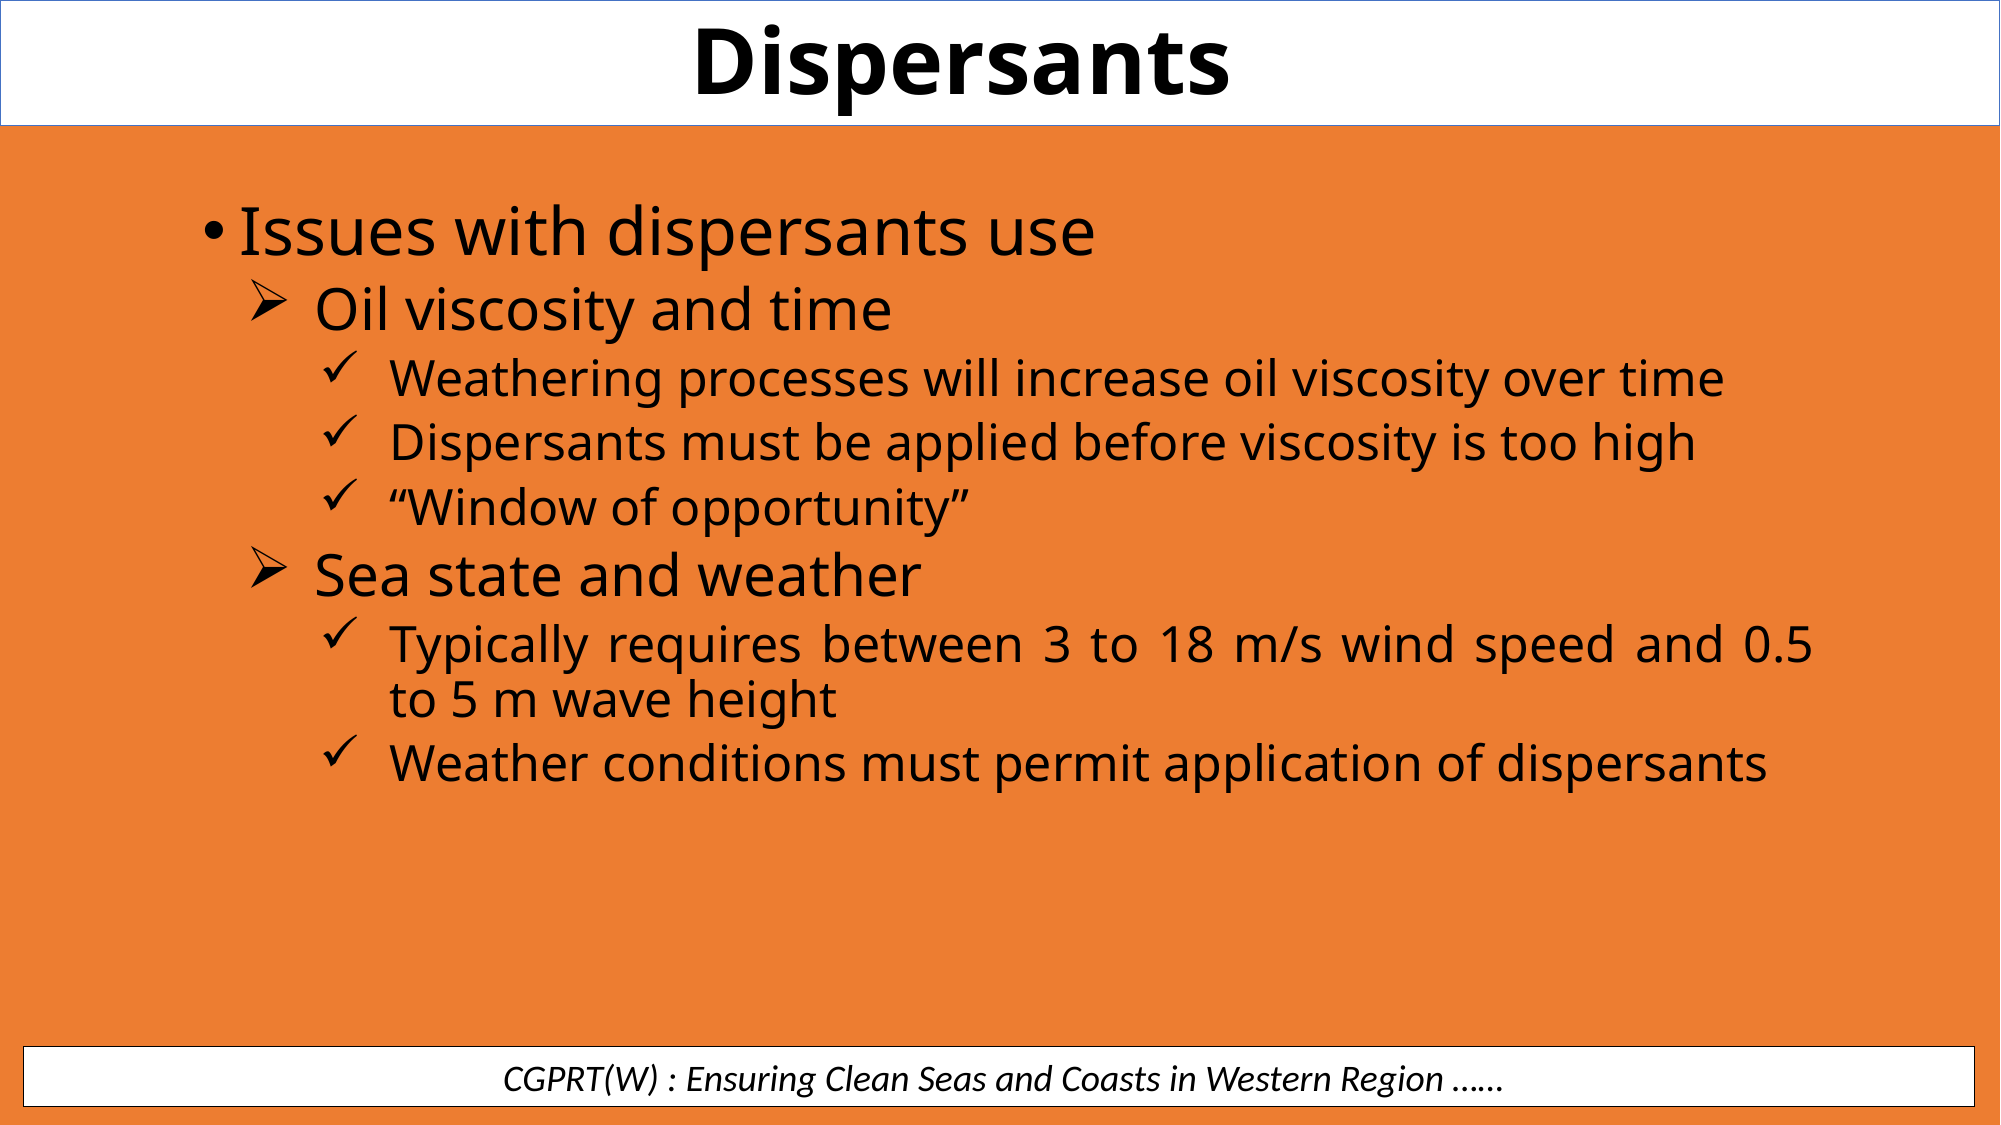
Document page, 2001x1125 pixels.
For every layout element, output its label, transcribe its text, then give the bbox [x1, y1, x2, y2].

text_box CGPRT(W) : Ensuring Clean Seas and Coasts in Western Region …… [23, 1046, 1975, 1107]
text_box [0, 0, 2000, 126]
text_box Dispersants [187, 8, 1783, 101]
text_box Issues with dispersants use Oil viscosity and time Weathering processes will increase oil viscosity over time Dispersants must be applied before viscosity is too high “Window of opportunity” Sea state and weather Typically requires between 3 to 18 m/s wind speed and 0.5 to 5 m wave height Weather conditions must permit application of dispersants [187, 190, 1830, 1047]
